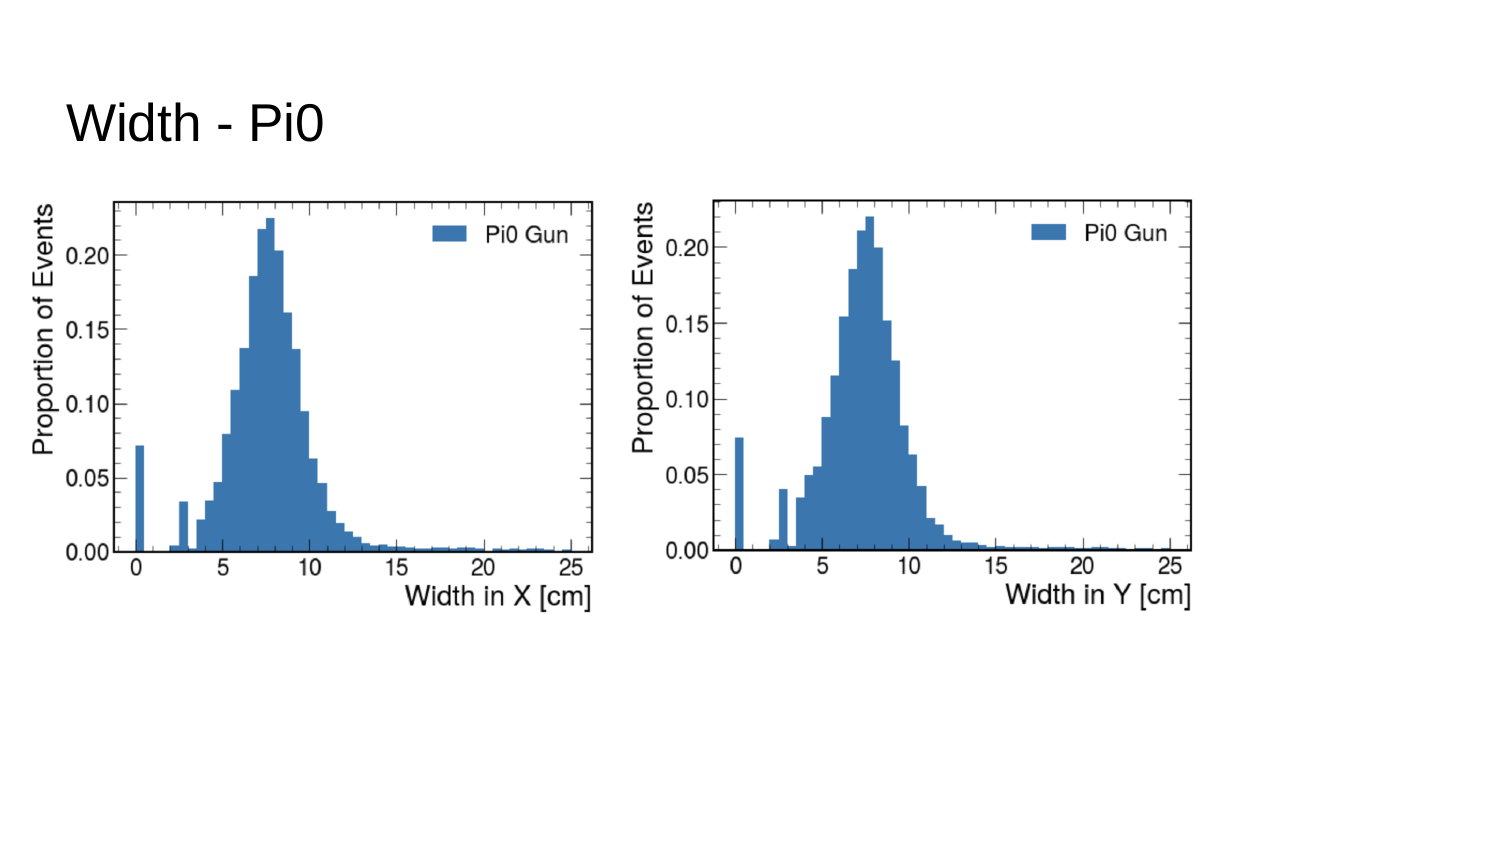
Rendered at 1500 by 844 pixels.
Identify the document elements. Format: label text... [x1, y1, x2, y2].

title Width - Pi0 [51, 72, 1449, 167]
picture [24, 191, 601, 617]
picture [625, 191, 1201, 617]
